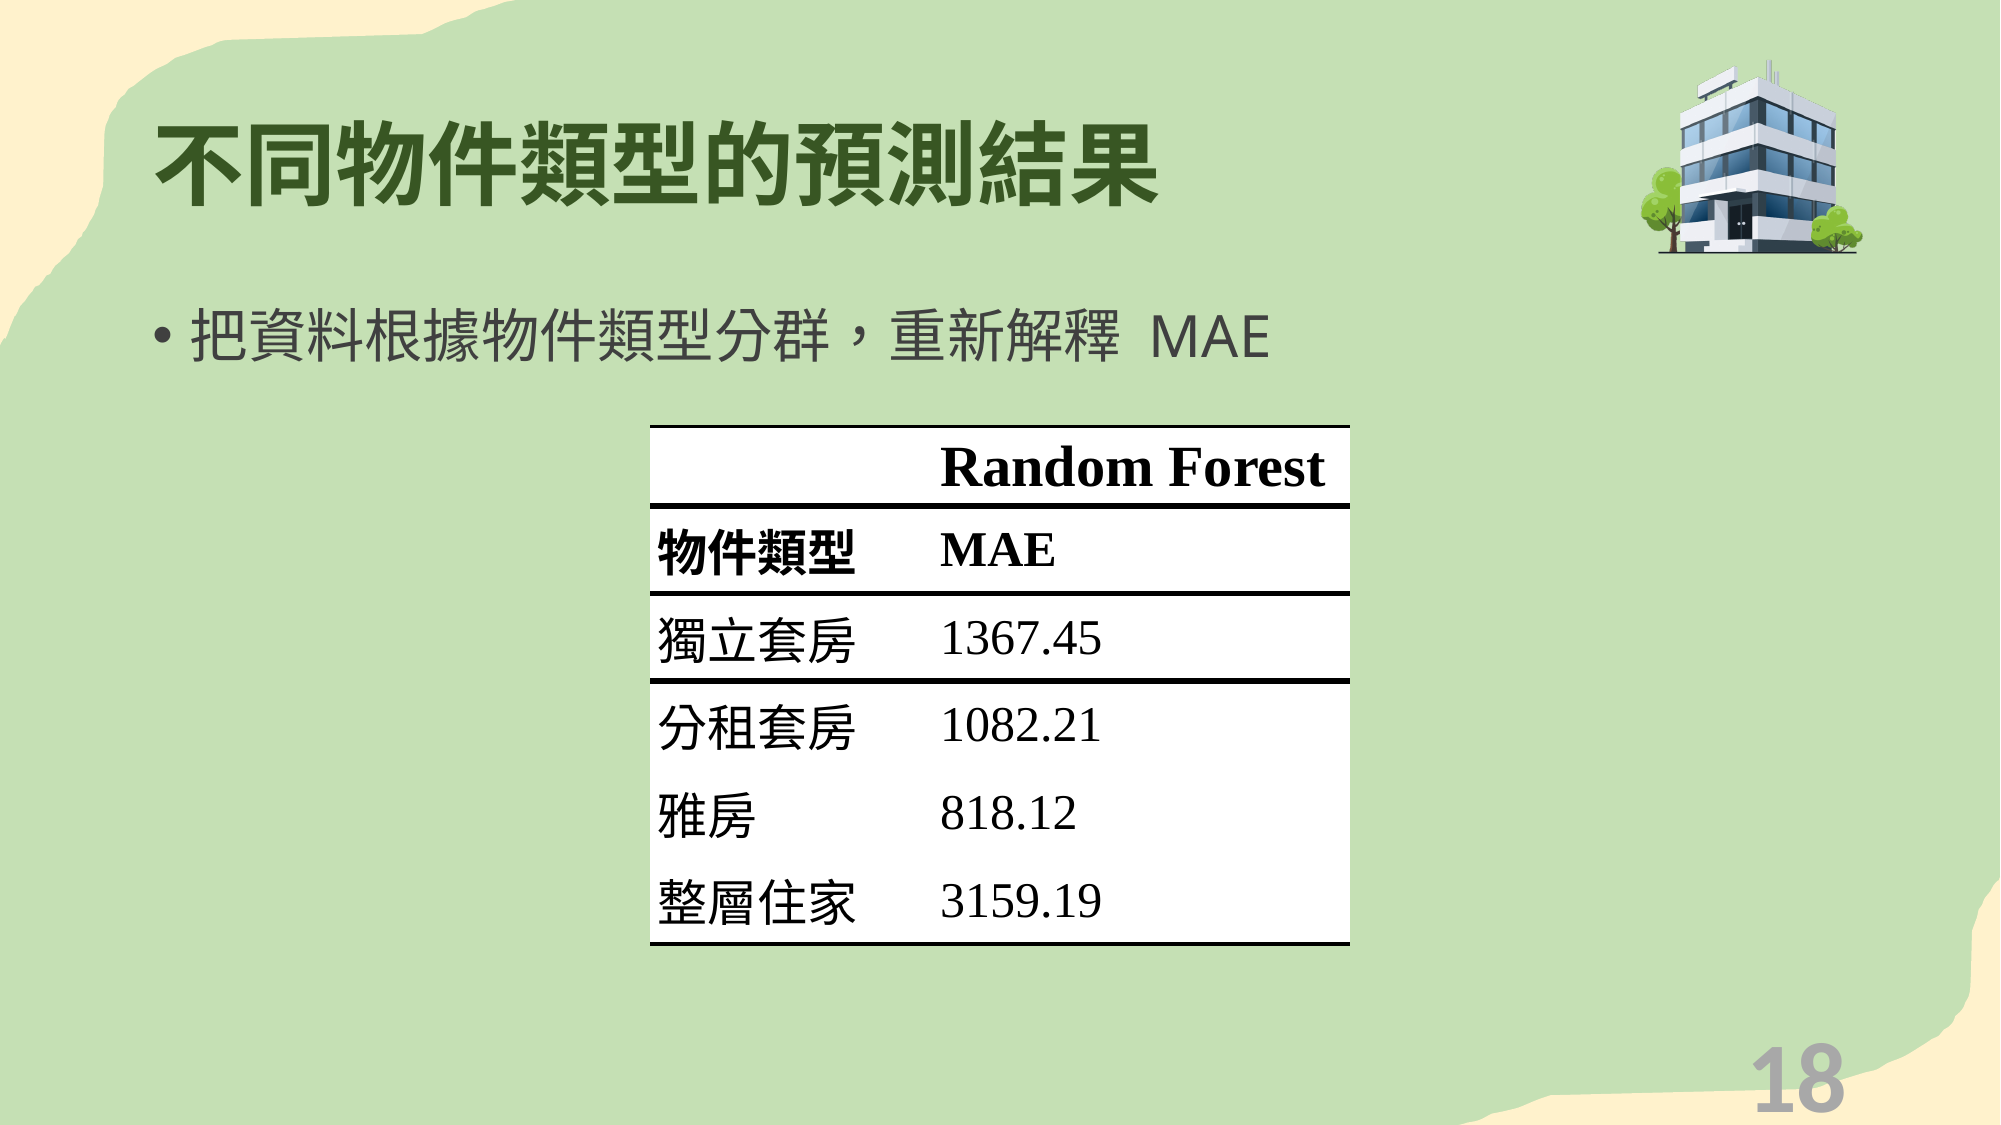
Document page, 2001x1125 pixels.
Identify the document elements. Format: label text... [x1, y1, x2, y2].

table_header Random Forest [933, 428, 1350, 503]
title 不同物件類型的預測結果 [137, 59, 1863, 278]
table_cell 1367.45 [933, 596, 1350, 678]
list 把資料根據物件類型分群，重新解釋 MAE [137, 299, 1863, 1014]
table_header [650, 428, 933, 503]
table_cell 分租套房 [650, 684, 933, 769]
table_cell 雅房 [650, 769, 933, 856]
table_cell 818.12 [933, 769, 1350, 856]
table_cell 1082.21 [933, 684, 1350, 769]
table_cell MAE [933, 509, 1350, 591]
slide_number 18 [1412, 1042, 1863, 1103]
table_cell 整層住家 [650, 856, 933, 942]
table_cell 物件類型 [650, 509, 933, 591]
table_cell 3159.19 [933, 856, 1350, 942]
table_cell 獨立套房 [650, 596, 933, 678]
